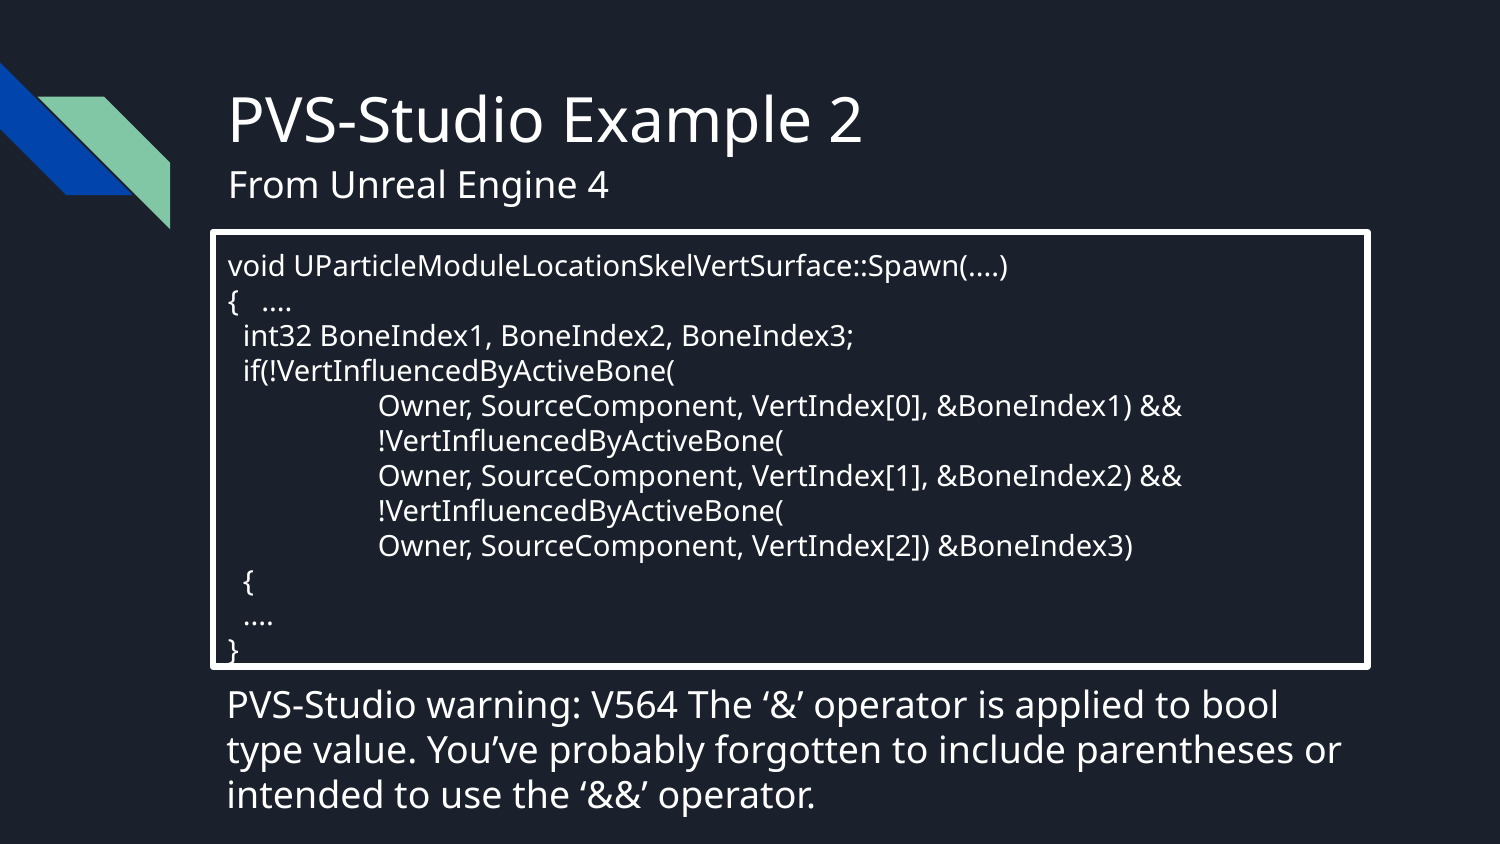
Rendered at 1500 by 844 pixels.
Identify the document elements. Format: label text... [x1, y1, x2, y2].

list void UParticleModuleLocationSkelVertSurface::Spawn(....) { .... int32 BoneIndex1, BoneIndex2, BoneIndex3; if(!VertInfluencedByActiveBone( Owner, SourceComponent, VertIndex[0], &BoneIndex1) && !VertInfluencedByActiveBone( Owner, SourceComponent, VertIndex[1], &BoneIndex2) && !VertInfluencedByActiveBone( Owner, SourceComponent, VertIndex[2]) &BoneIndex3) { .... } [212, 232, 1368, 667]
text_box PVS-Studio warning: V564 The ‘&’ operator is applied to bool type value. You’ve probably forgotten to include parentheses or intended to use the ‘&&’ operator. [211, 666, 1367, 817]
title PVS-Studio Example 2 From Unreal Engine 4 [212, 64, 1368, 215]
